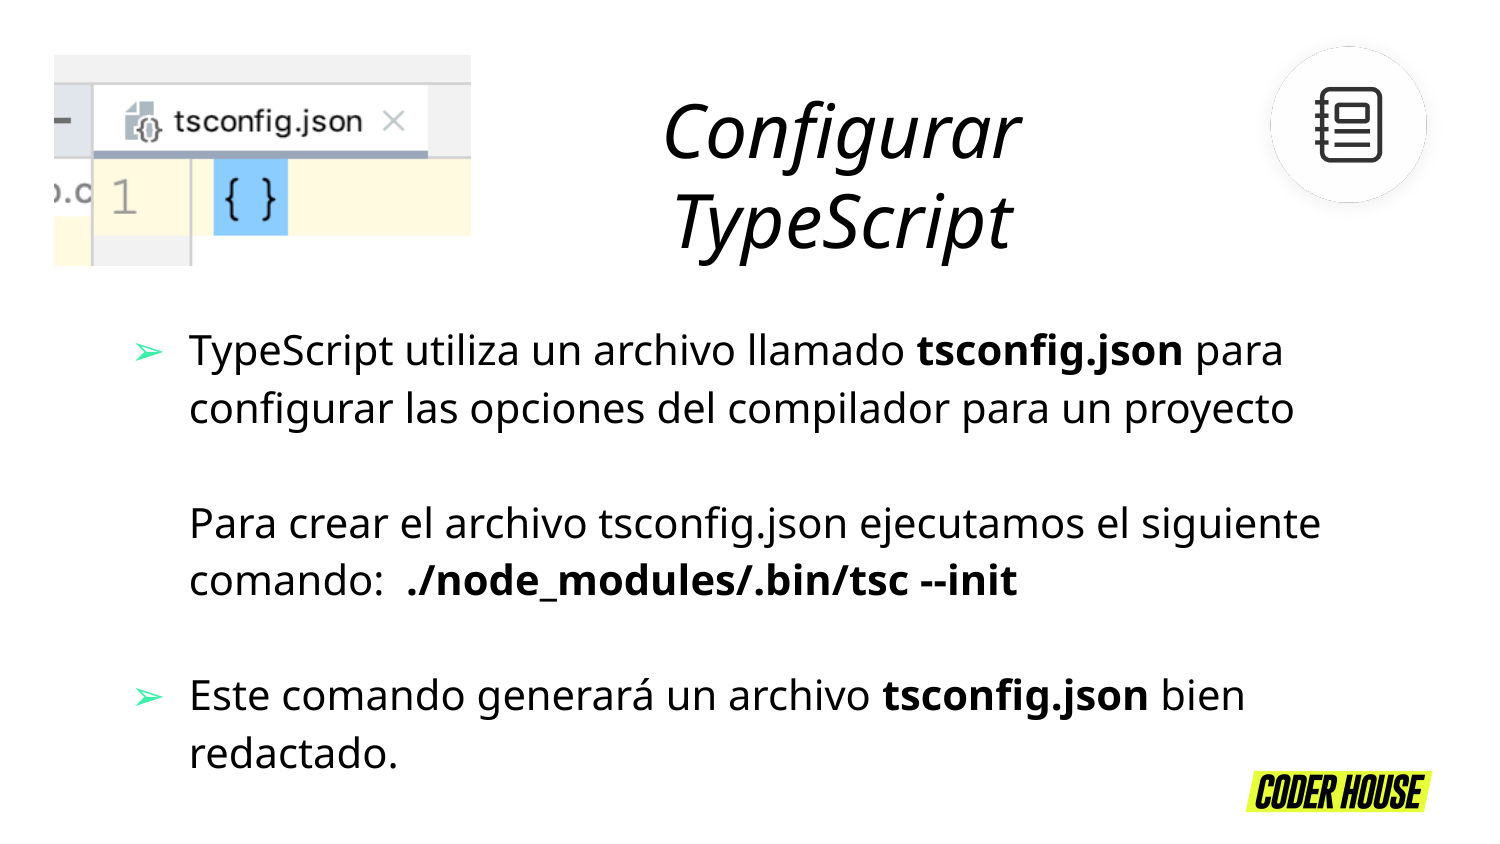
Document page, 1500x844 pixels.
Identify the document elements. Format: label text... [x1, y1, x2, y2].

picture [53, 55, 471, 266]
picture [1241, 764, 1437, 819]
text_box Configurar TypeScript [475, 68, 1213, 250]
text_box TypeScript utiliza un archivo llamado tsconfig.json para configurar las opciones del compilador para un proyecto Para crear el archivo tsconfig.json ejecutamos el siguiente comando: ./node_modules/.bin/tsc --init Este comando generará un archivo tsconfig.json bien redactado. [99, 301, 1404, 752]
picture [1251, 27, 1447, 223]
